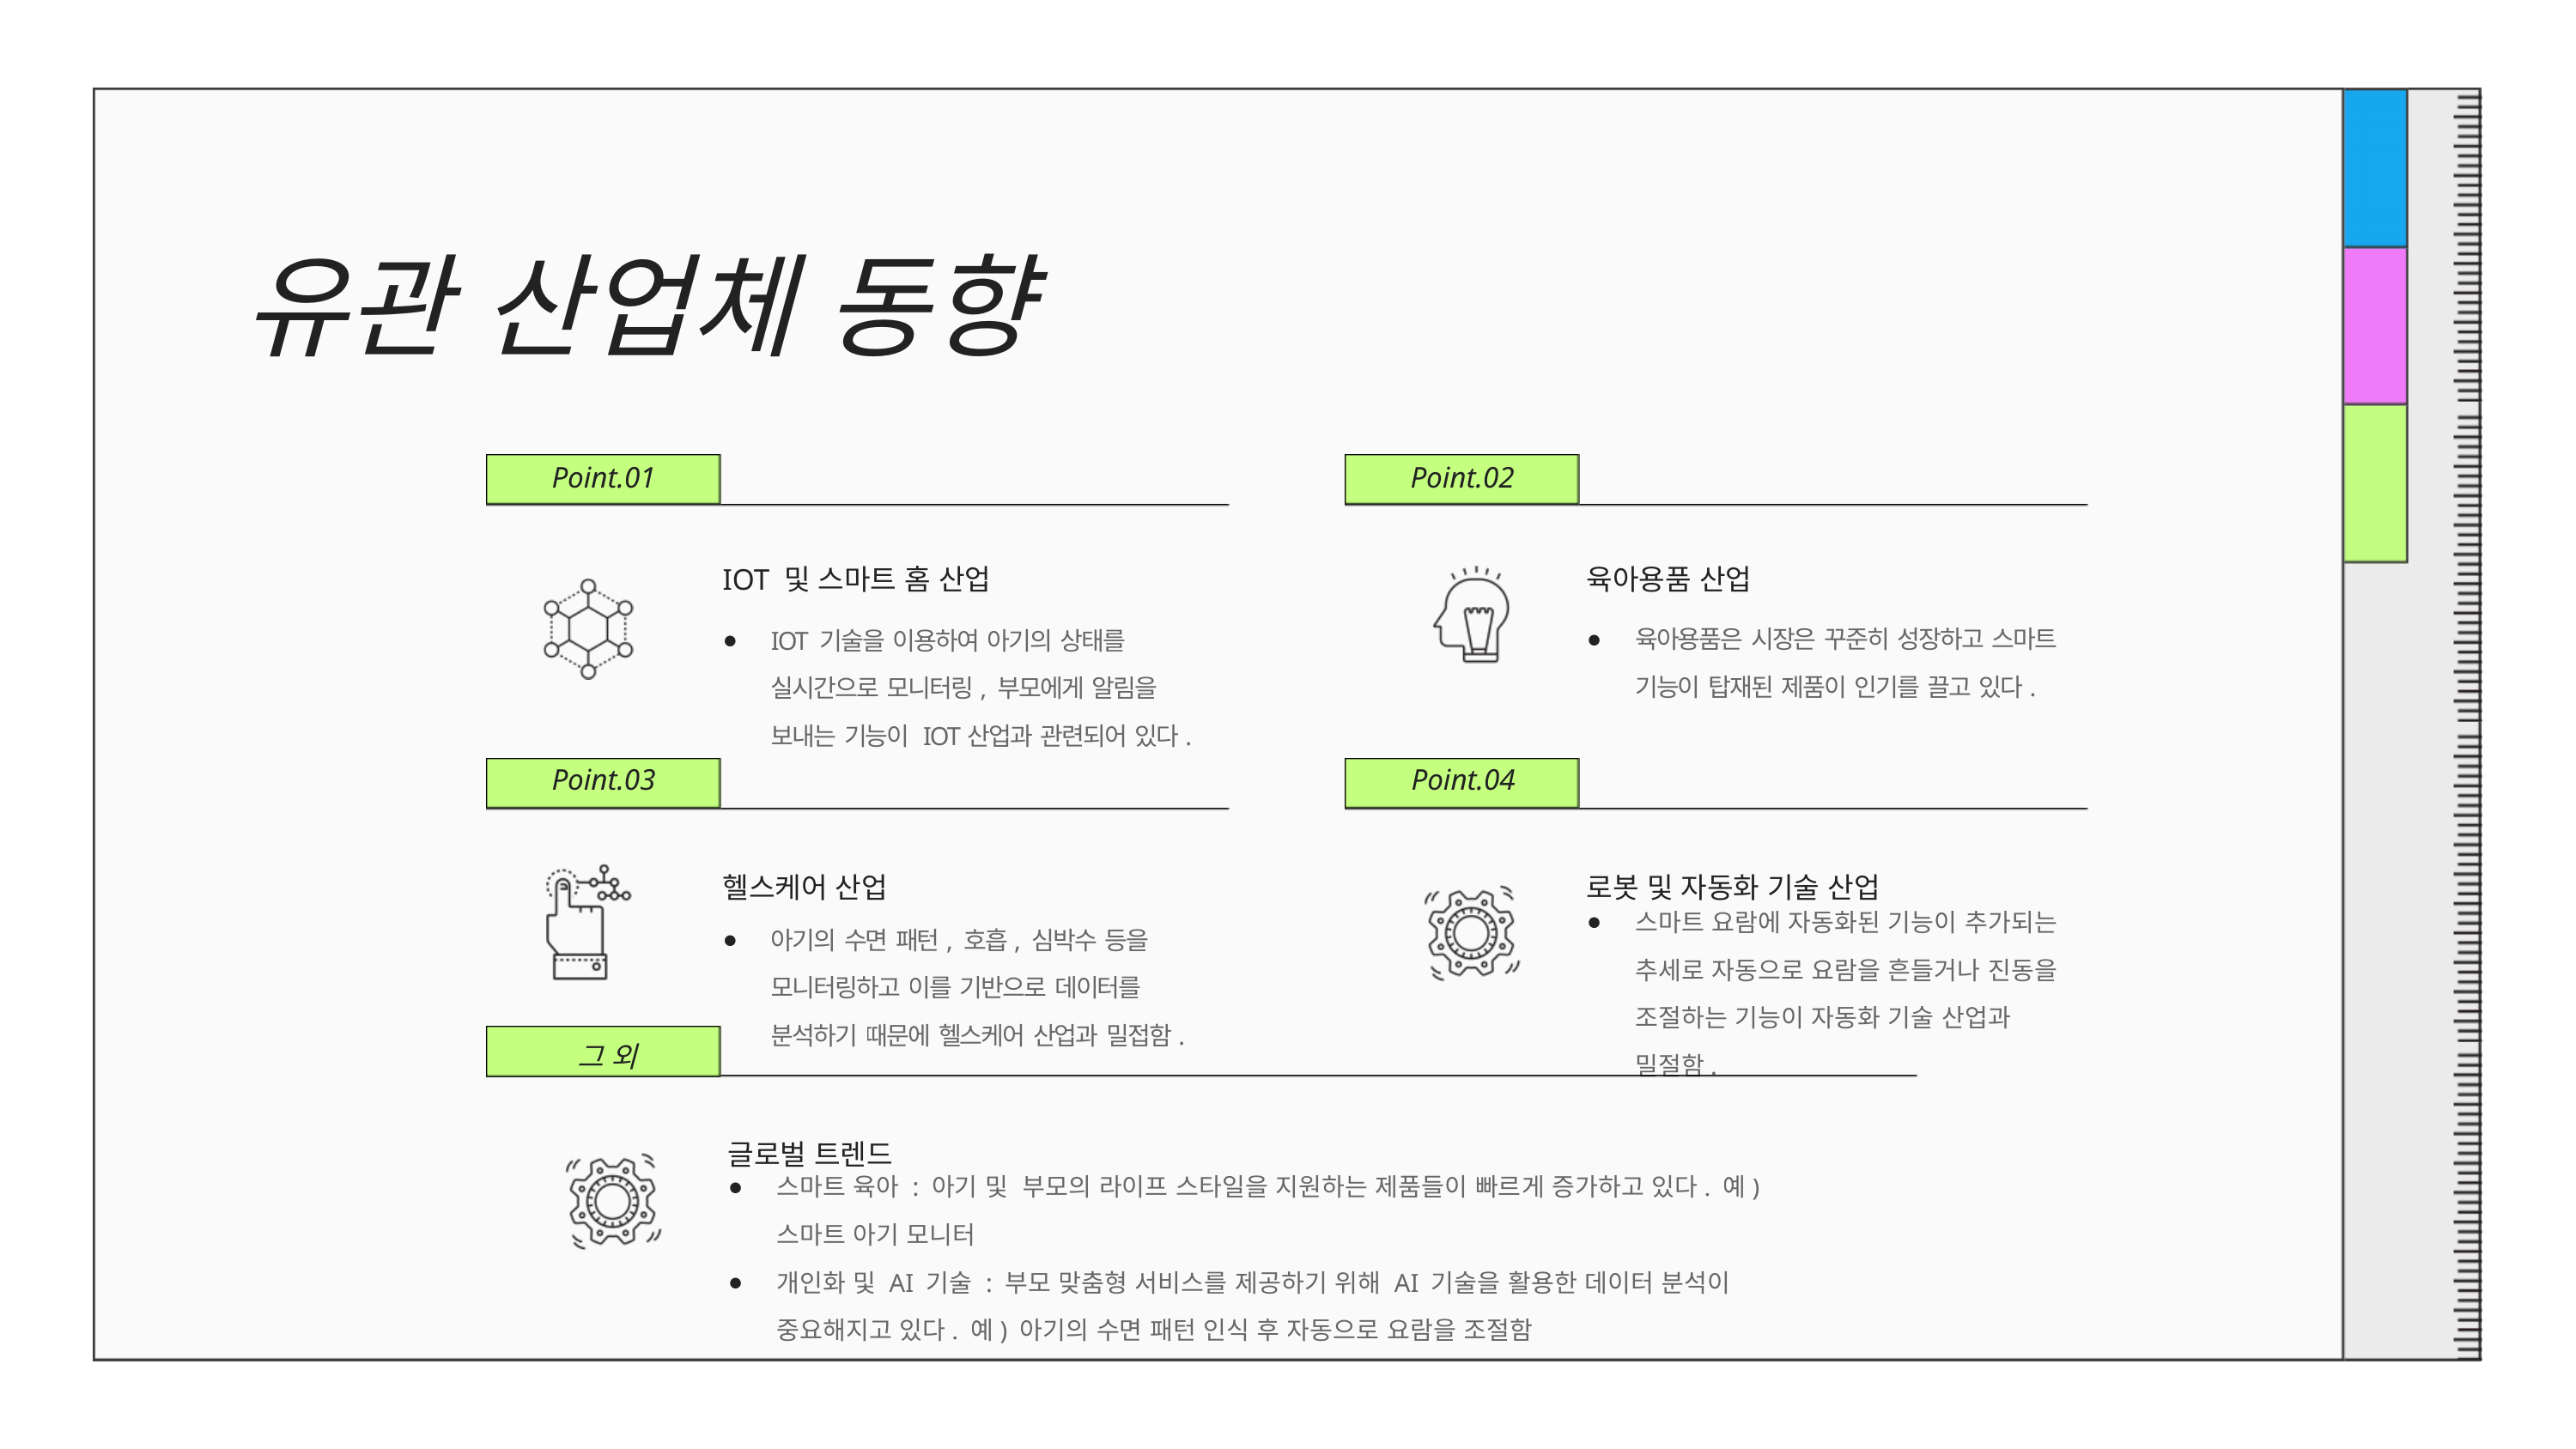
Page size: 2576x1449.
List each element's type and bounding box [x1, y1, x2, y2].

picture [93, 87, 2576, 1361]
